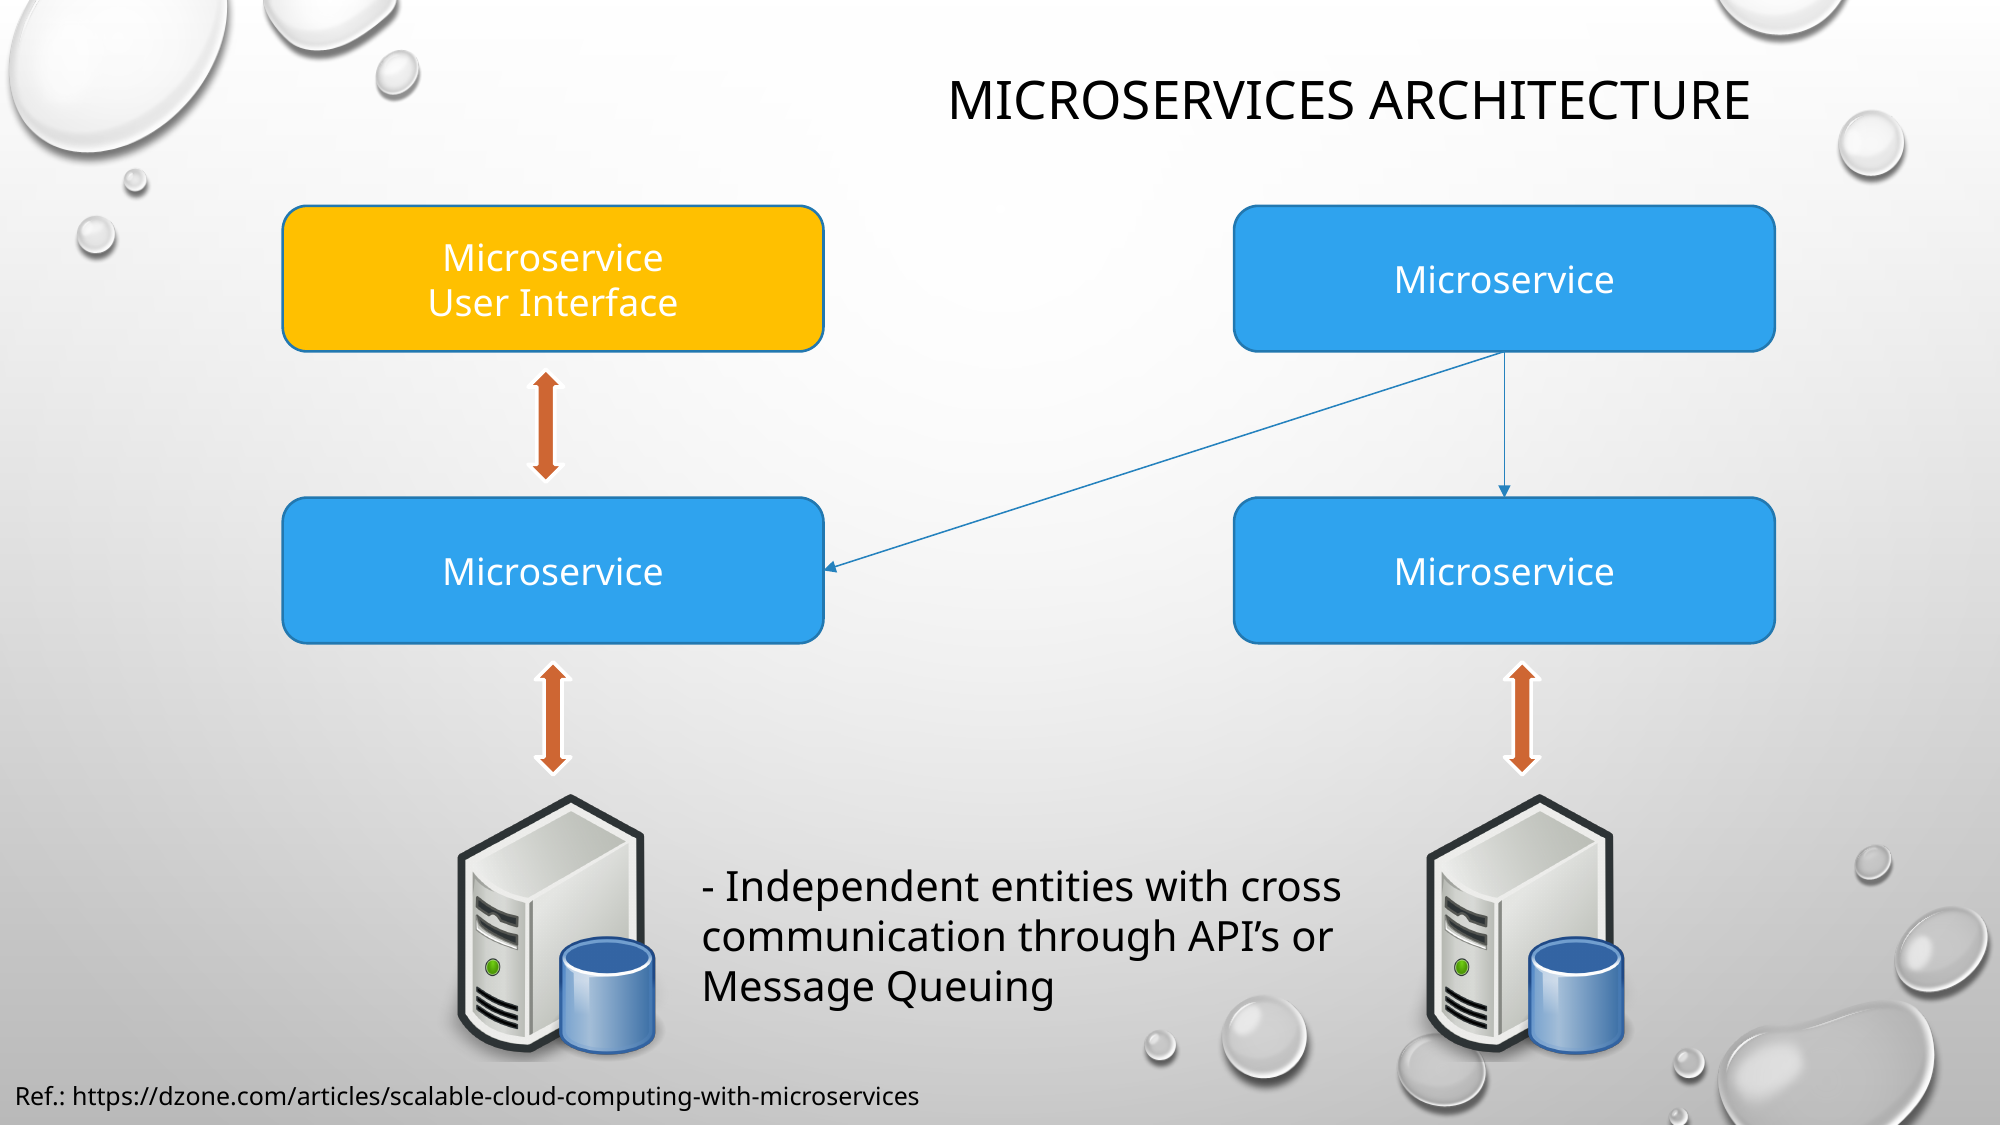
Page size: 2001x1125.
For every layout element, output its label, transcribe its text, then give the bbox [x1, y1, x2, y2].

text_box [1502, 660, 1542, 777]
title microservices architecture [932, 52, 1881, 152]
text_box Microservice User Interface [281, 204, 825, 353]
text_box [823, 351, 1505, 571]
text_box [533, 660, 573, 777]
text_box Microservice [1232, 496, 1777, 645]
text_box - Independent entities with cross communication through API’s or Message Queuing [692, 852, 1382, 1018]
text_box [526, 367, 566, 484]
text_box Ref.: https://dzone.com/articles/scalable-cloud-computing-with-microservices [0, 1073, 972, 1118]
picture [0, 0, 2000, 1125]
text_box Microservice [1232, 204, 1777, 353]
text_box Microservice [281, 496, 825, 645]
